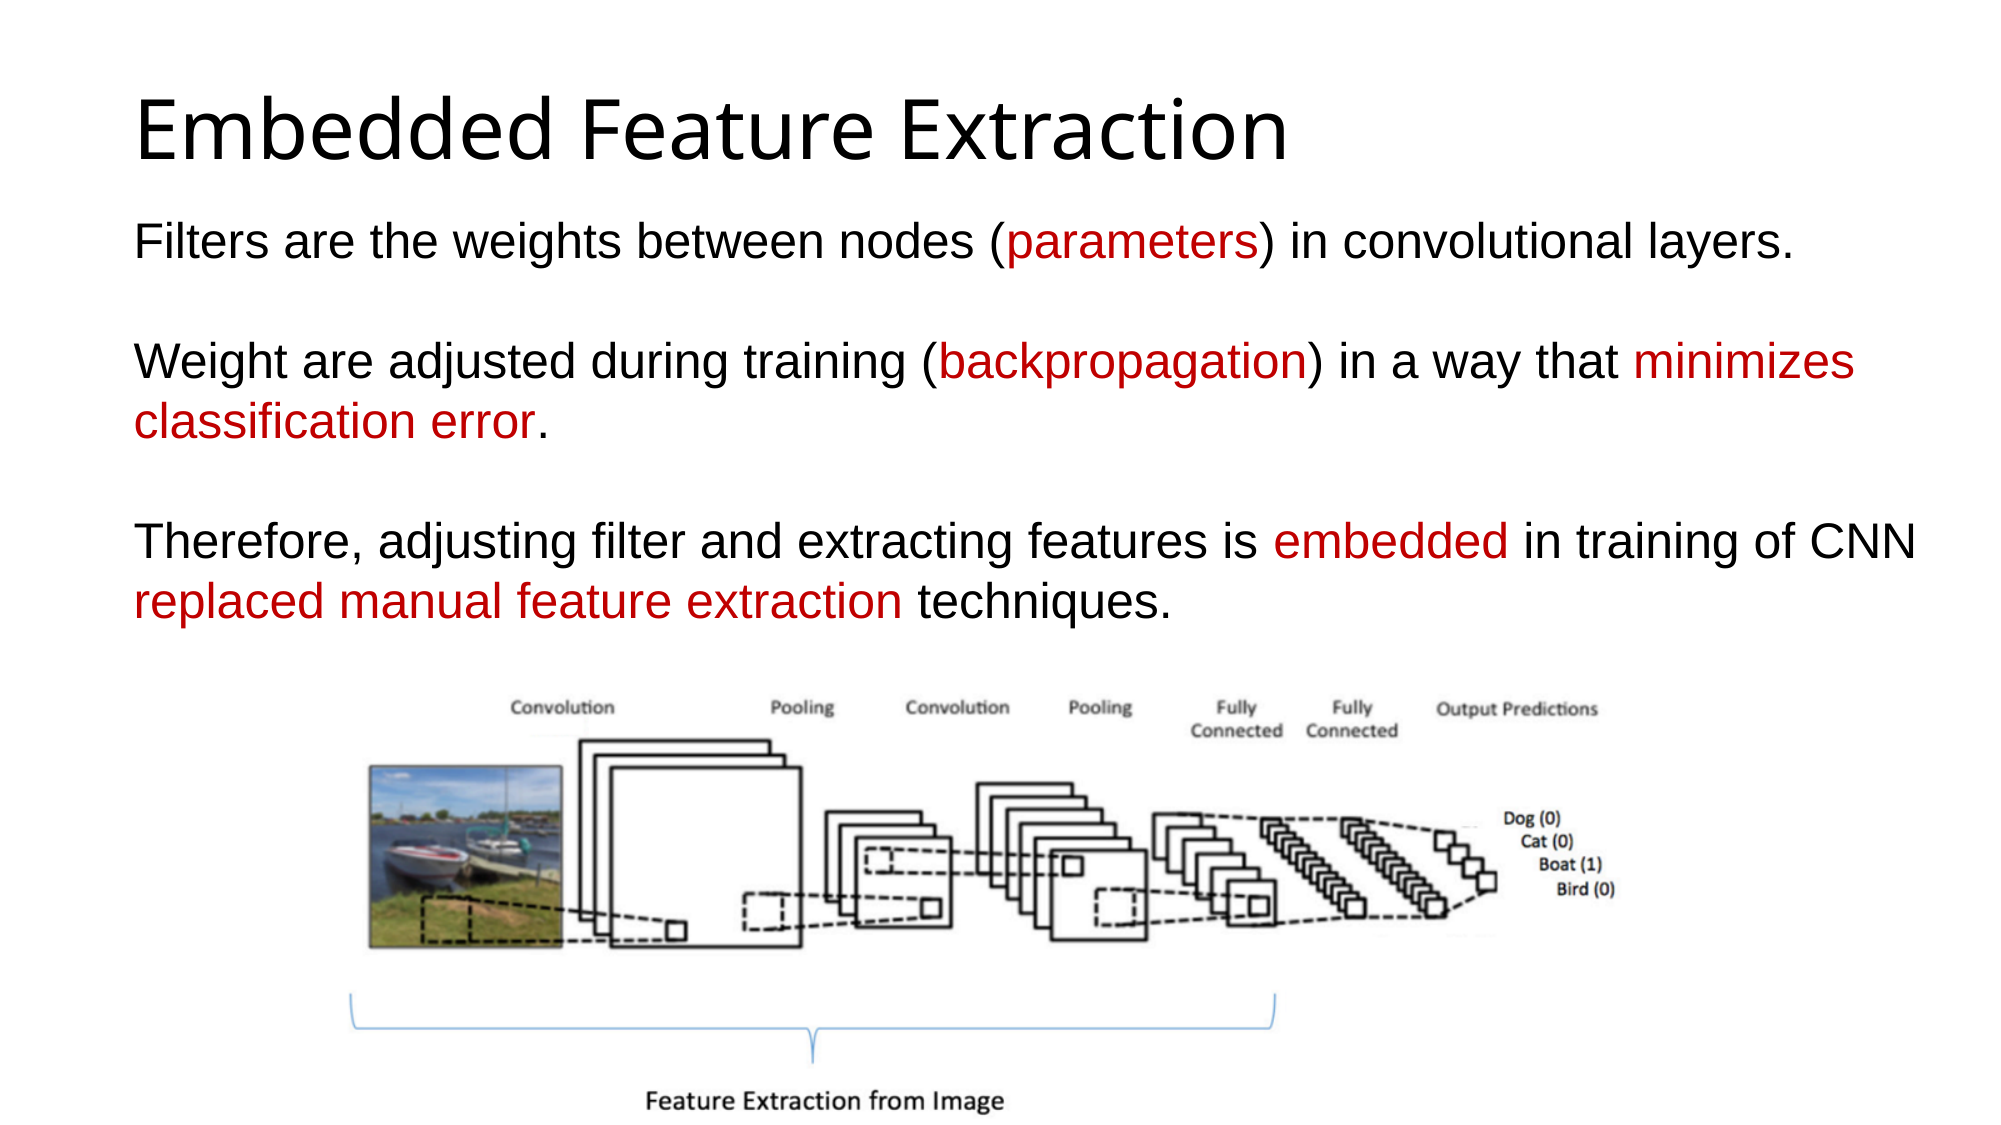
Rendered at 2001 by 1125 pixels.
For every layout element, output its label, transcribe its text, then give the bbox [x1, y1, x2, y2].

text_box Filters are the weights between nodes (parameters) in convolutional layers. Weight are adjusted during training (backpropagation) in a way that minimizes classification error. Therefore, adjusting filter and extracting features is embedded in training of CNN replaced manual feature extraction techniques. [118, 200, 1982, 696]
text_box Embedded Feature Extraction [118, 80, 1792, 186]
picture [319, 675, 1634, 1125]
